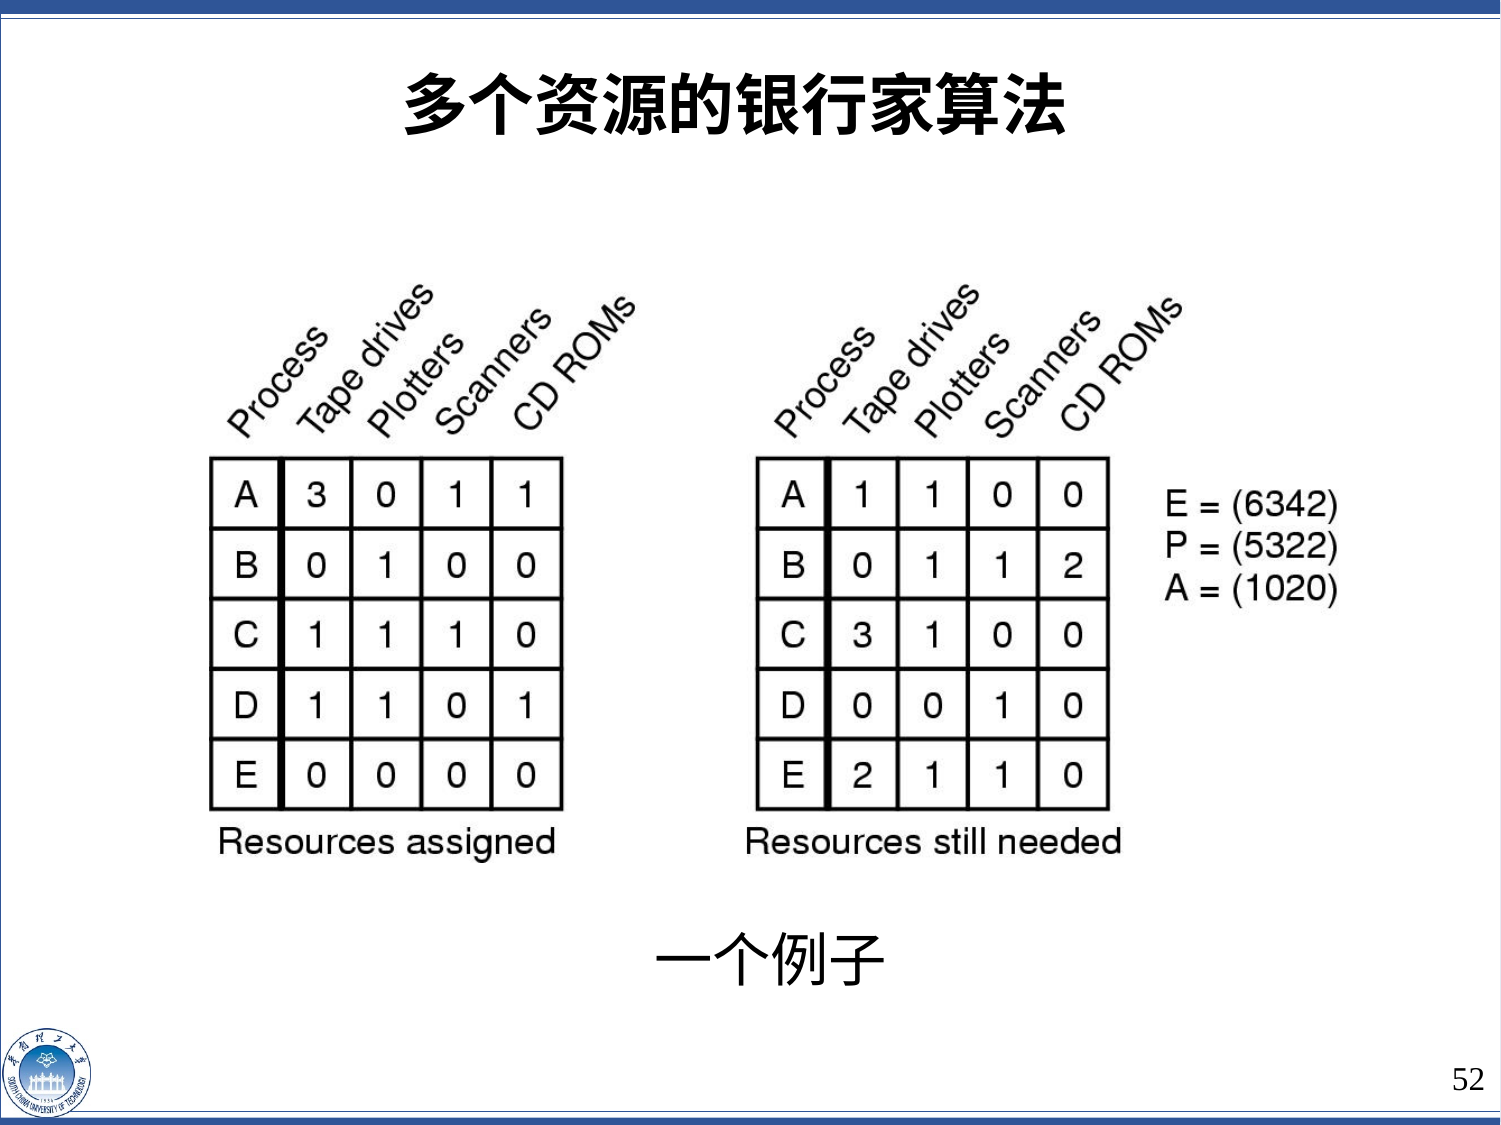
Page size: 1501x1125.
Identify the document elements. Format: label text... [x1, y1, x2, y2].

picture [2, 1028, 91, 1117]
text_box 52 [1429, 1049, 1501, 1125]
picture [209, 265, 1349, 863]
title 多个资源的银行家算法 [62, 37, 1408, 180]
list 一个例子 [77, 923, 1465, 1019]
